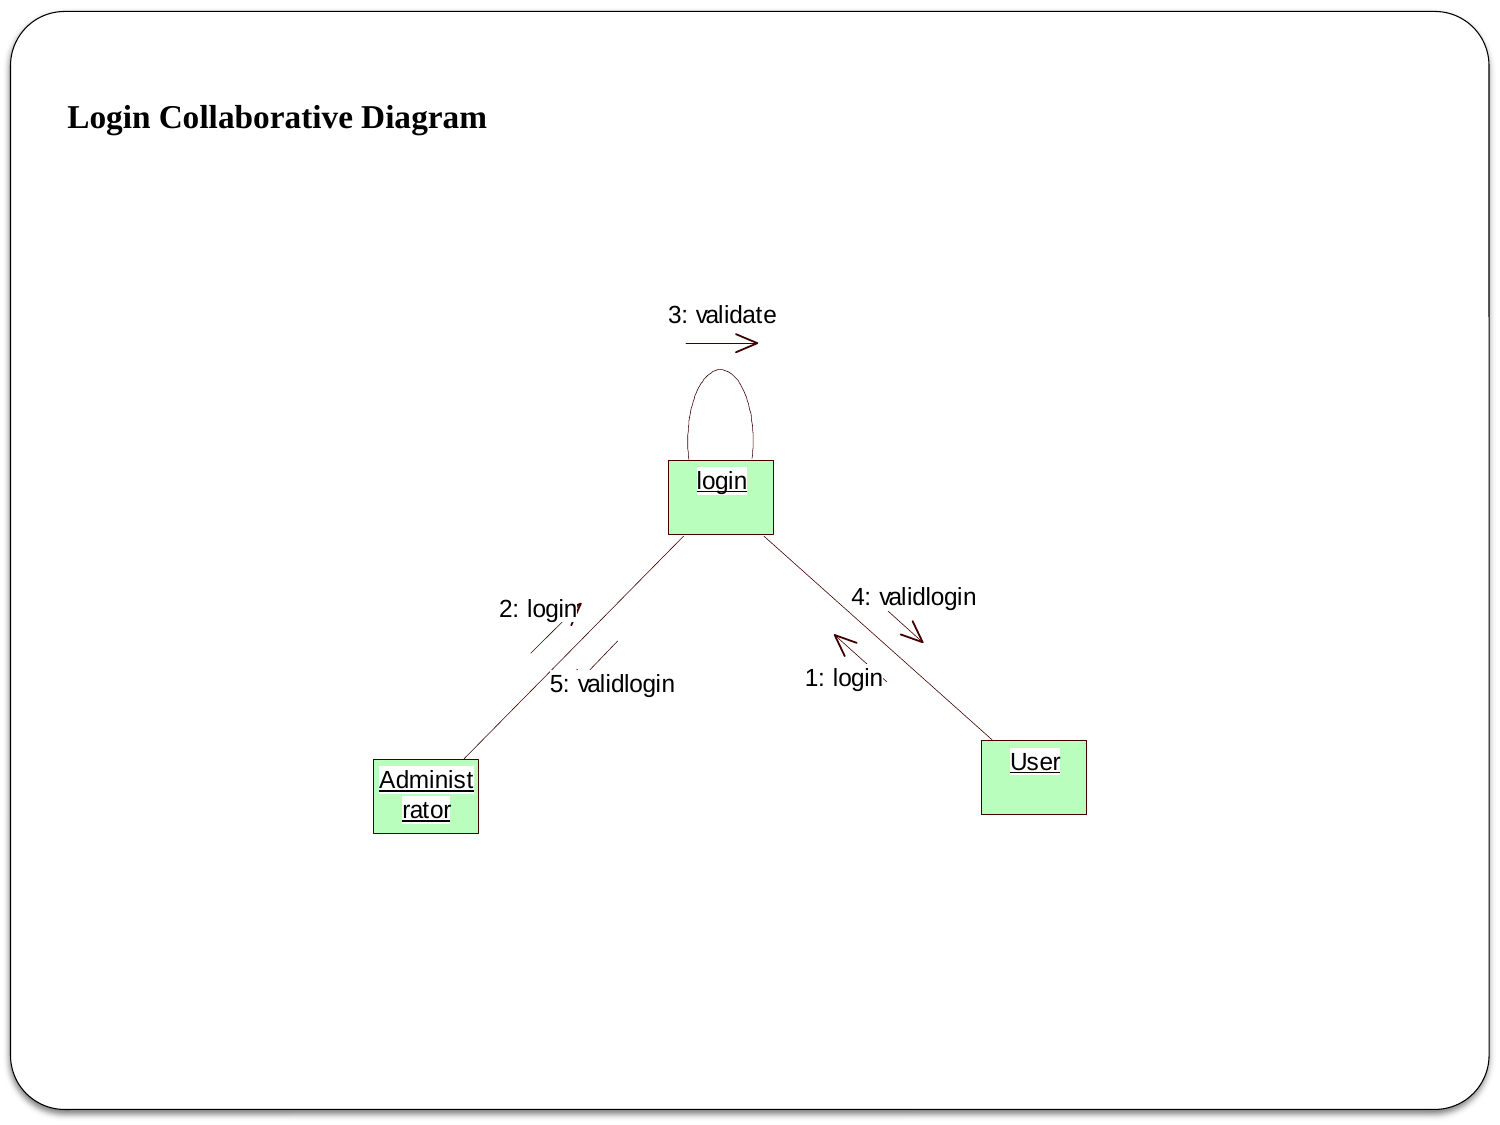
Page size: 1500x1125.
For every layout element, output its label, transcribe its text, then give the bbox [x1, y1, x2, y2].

text_box [1133, 643, 1500, 719]
picture [337, 274, 1126, 863]
text_box Login Collaborative Diagram [52, 87, 503, 143]
text_box [0, 643, 331, 719]
